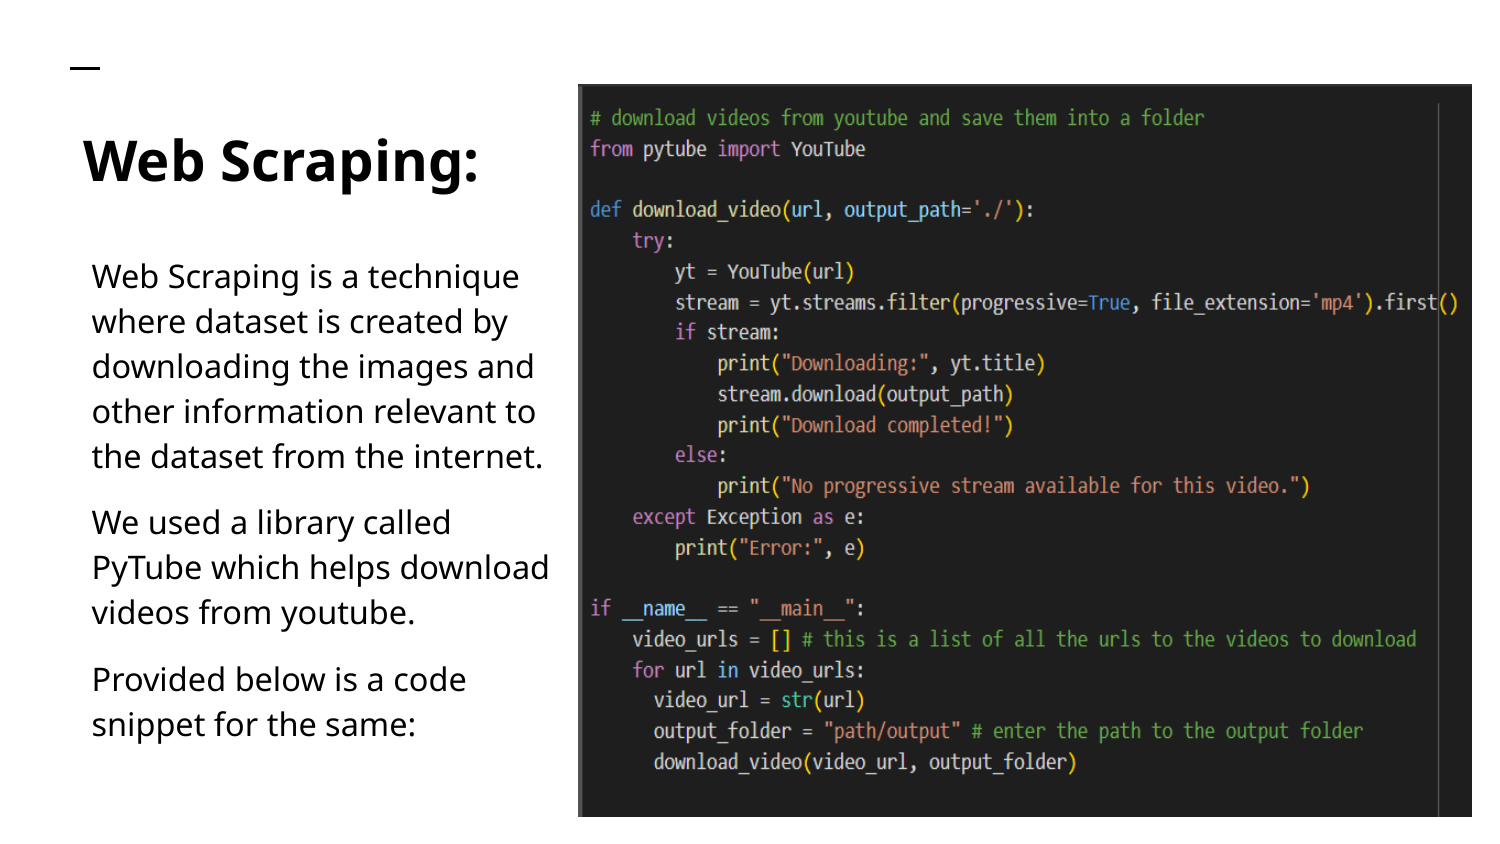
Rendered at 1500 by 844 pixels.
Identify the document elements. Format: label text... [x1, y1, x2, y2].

title Web Scraping: [68, 84, 576, 208]
list Web Scraping is a technique where dataset is created by downloading the images and other information relevant to the dataset from the internet. We used a library called PyTube which helps download videos from youtube. Provided below is a code snippet for the same: [67, 235, 573, 817]
picture [578, 83, 1472, 818]
